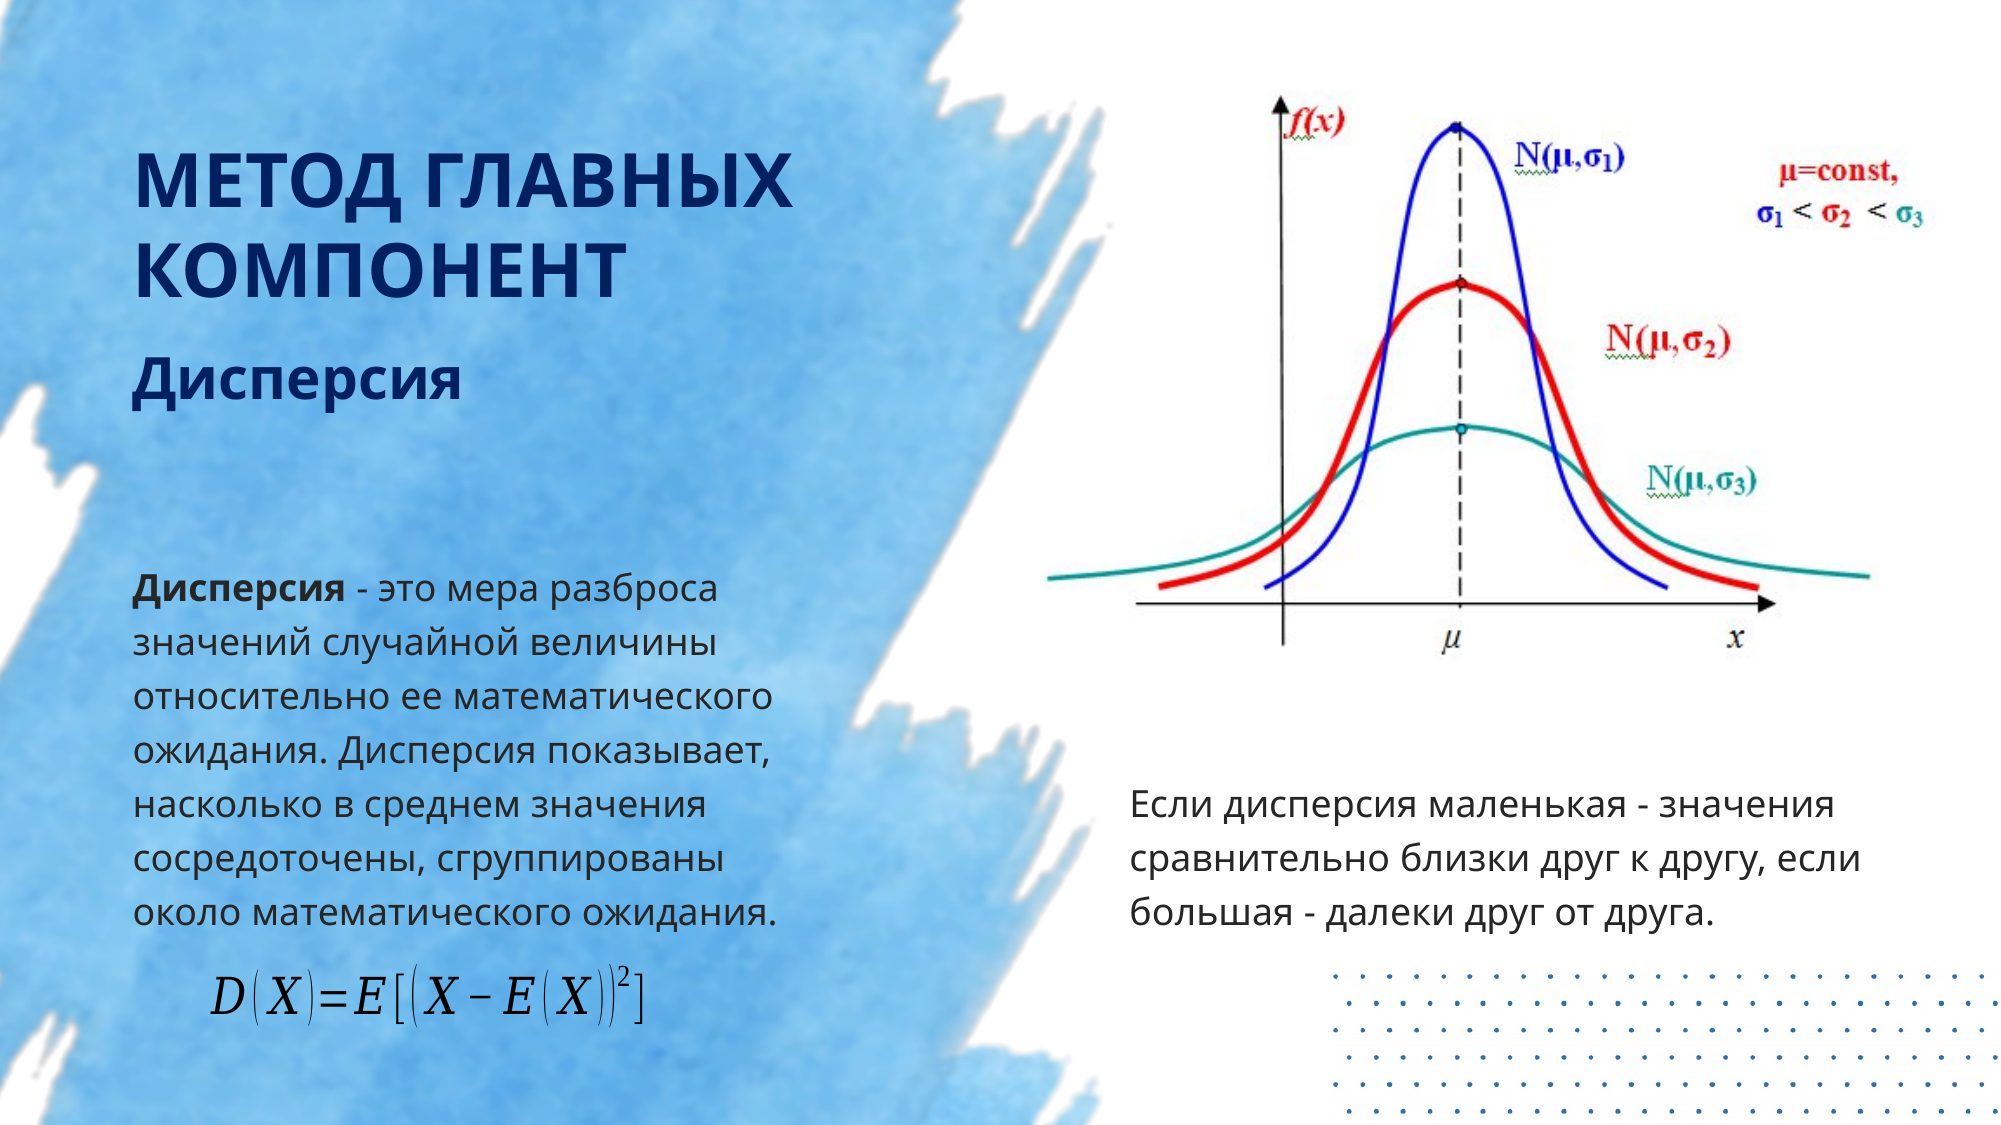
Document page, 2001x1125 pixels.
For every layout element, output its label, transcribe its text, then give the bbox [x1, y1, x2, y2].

picture [1329, 963, 2000, 1125]
text_box Если дисперсия маленькая - значения сравнительно близки друг к другу, если большая - далеки друг от друга. [1201, 667, 1924, 941]
picture [0, 0, 1939, 1125]
